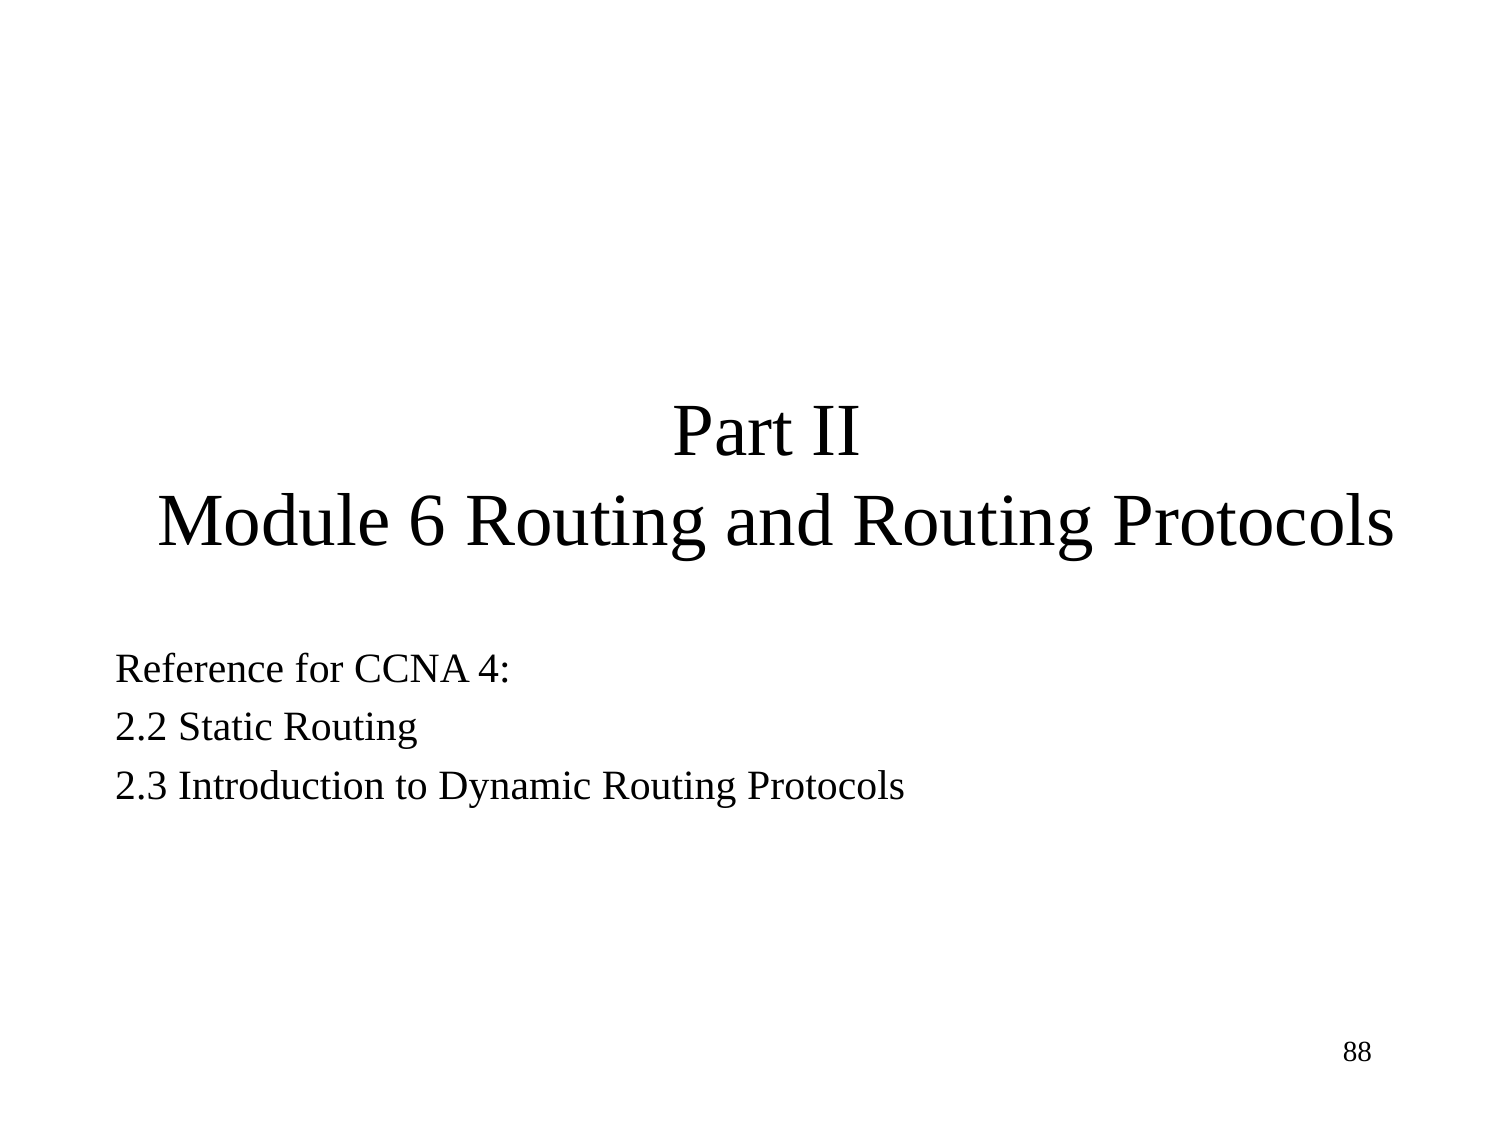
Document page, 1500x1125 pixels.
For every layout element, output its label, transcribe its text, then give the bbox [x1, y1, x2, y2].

slide_number 88 [1074, 1024, 1388, 1101]
title Part II Module 6 Routing and Routing Protocols [53, 349, 1500, 591]
subtitle Reference for CCNA 4: 2.2 Static Routing 2.3 Introduction to Dynamic Routing Protocols [100, 633, 1151, 921]
